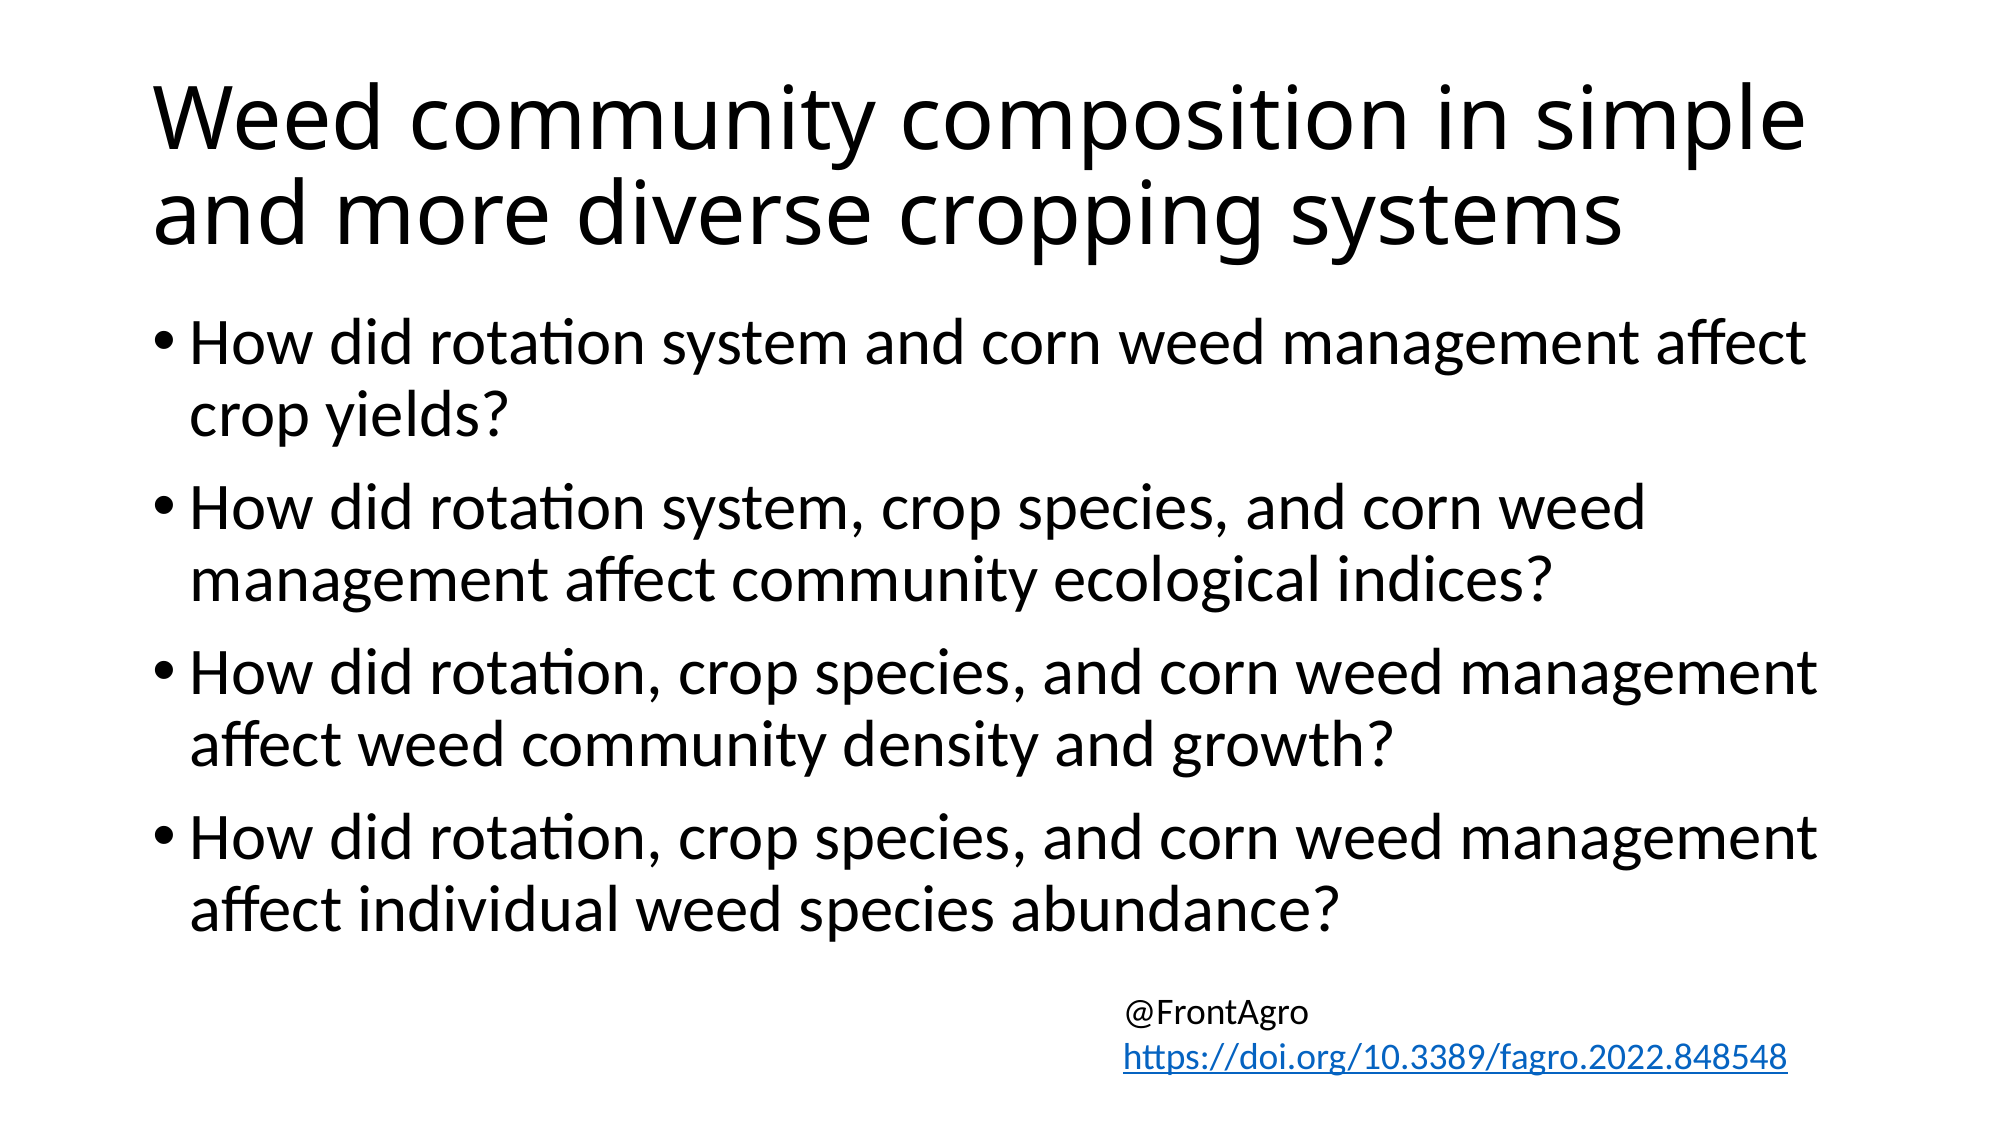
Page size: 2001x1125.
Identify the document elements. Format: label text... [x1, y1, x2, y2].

title Weed community composition in simple and more diverse cropping systems [137, 59, 1863, 278]
text_box @FrontAgro https://doi.org/10.3389/fagro.2022.848548 [1108, 979, 2000, 1084]
list How did rotation system and corn weed management affect crop yields? How did rotation system, crop species, and corn weed management affect community ecological indices? How did rotation, crop species, and corn weed management affect weed community density and growth? How did rotation, crop species, and corn weed management affect individual weed species abundance? [137, 299, 1863, 1014]
